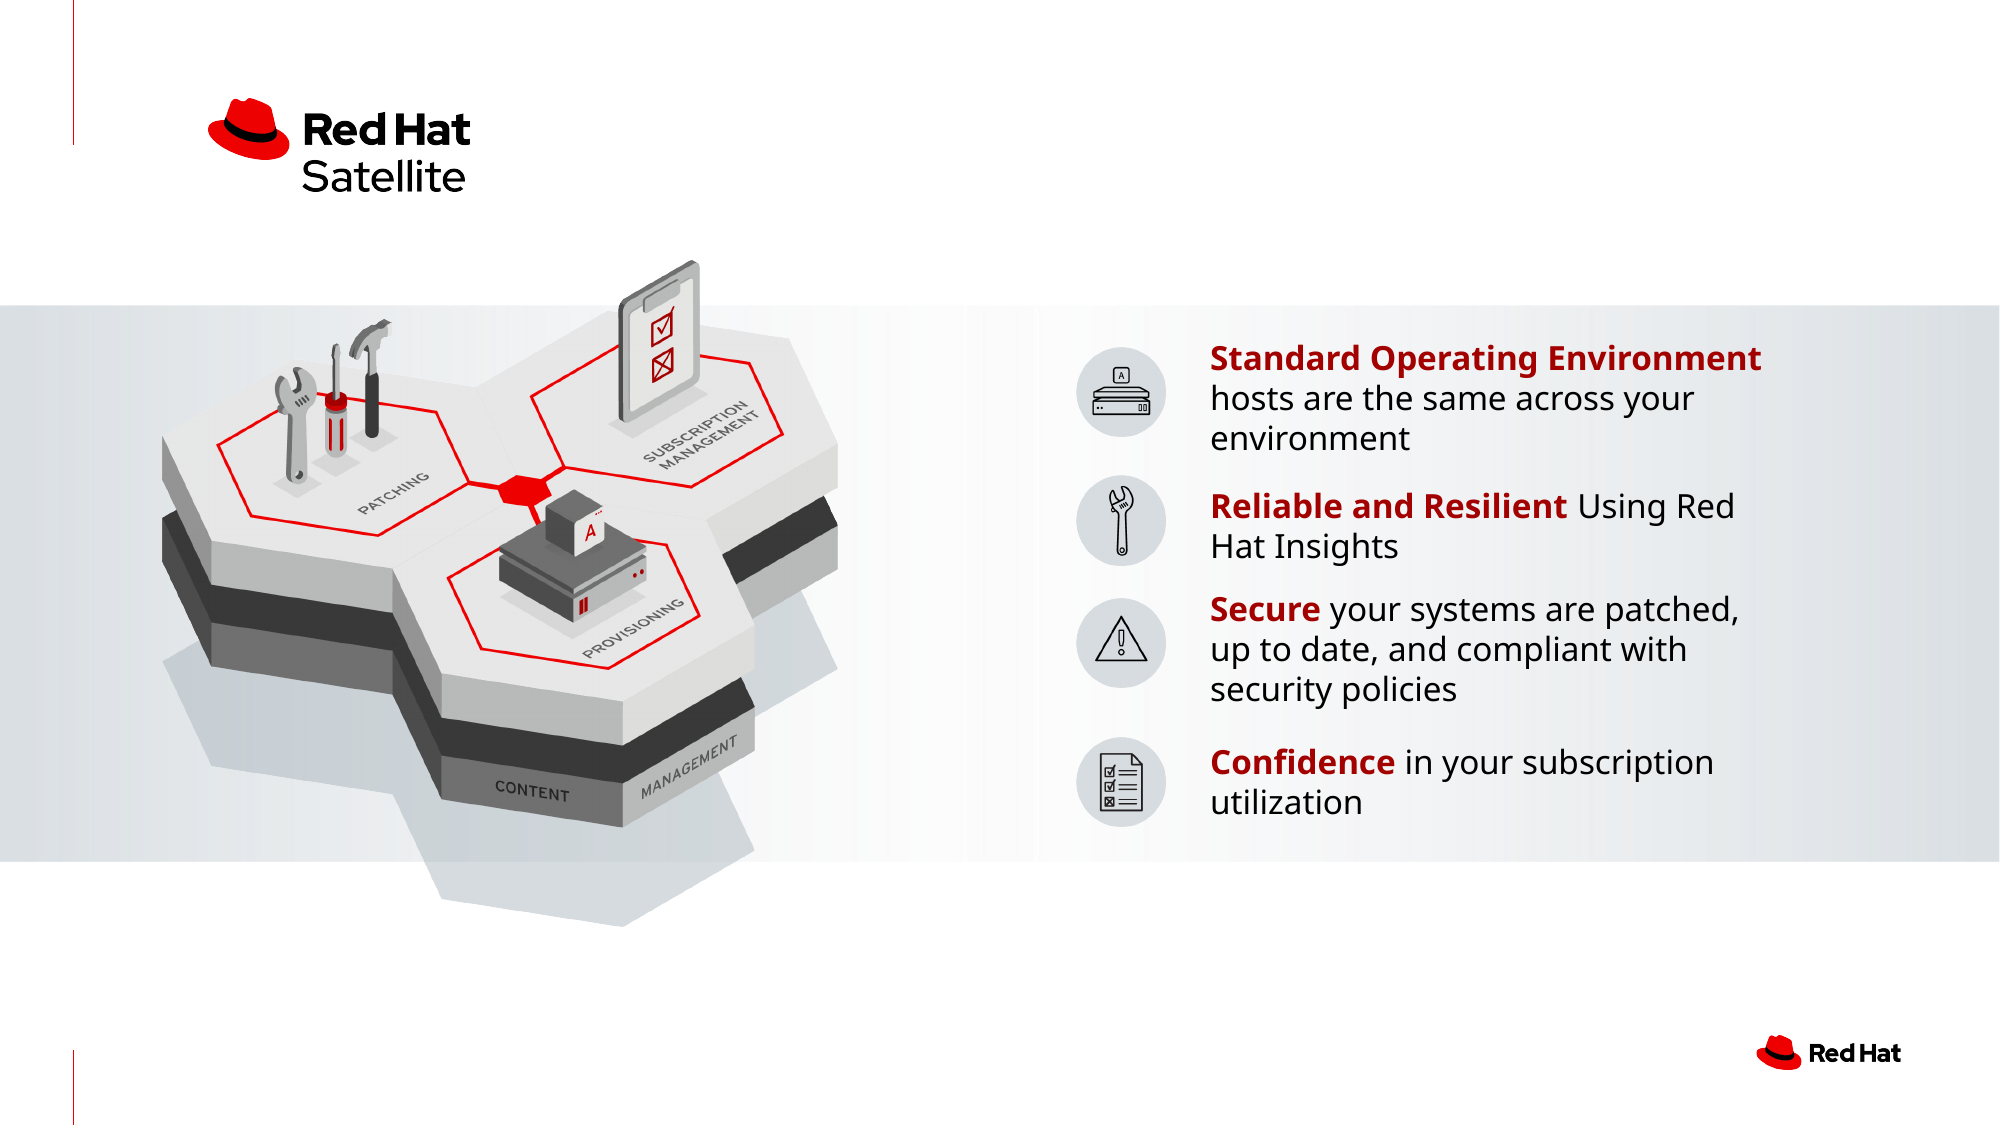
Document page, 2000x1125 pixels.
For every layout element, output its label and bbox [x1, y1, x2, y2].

picture [207, 97, 471, 193]
picture [1756, 1035, 1901, 1070]
picture [0, 260, 2000, 928]
